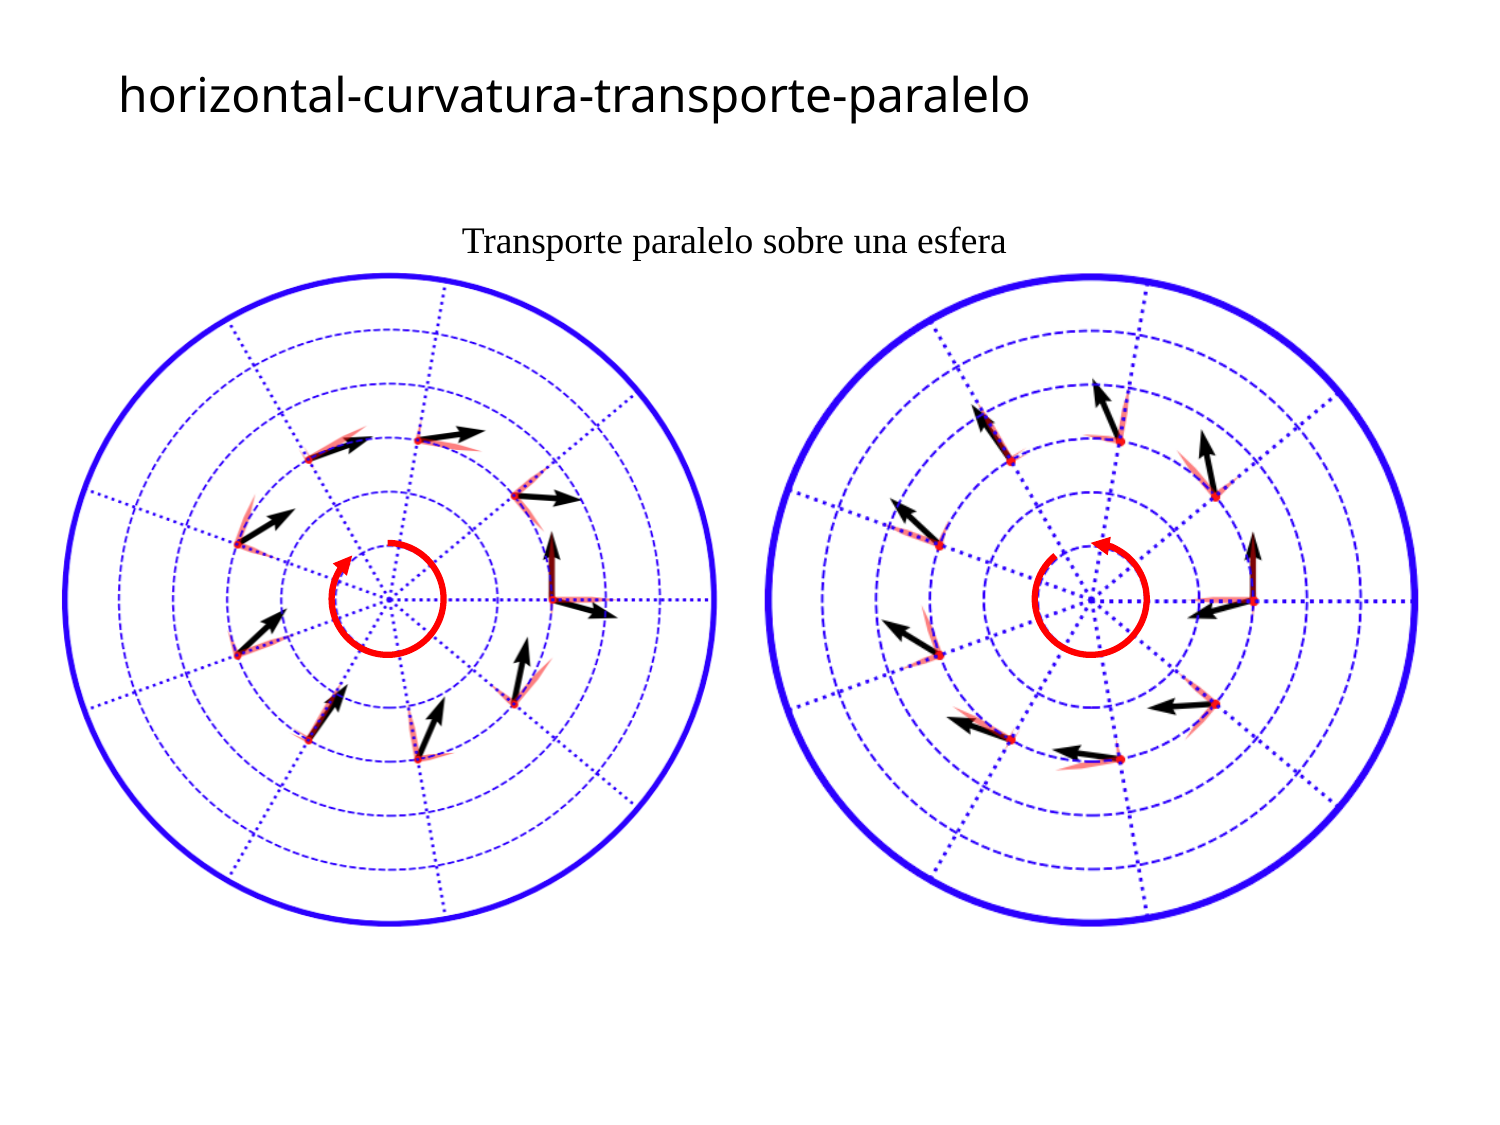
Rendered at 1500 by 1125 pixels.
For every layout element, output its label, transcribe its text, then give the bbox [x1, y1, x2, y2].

title horizontal-curvatura-transporte-paralelo [103, 59, 1397, 135]
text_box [59, 208, 1423, 928]
